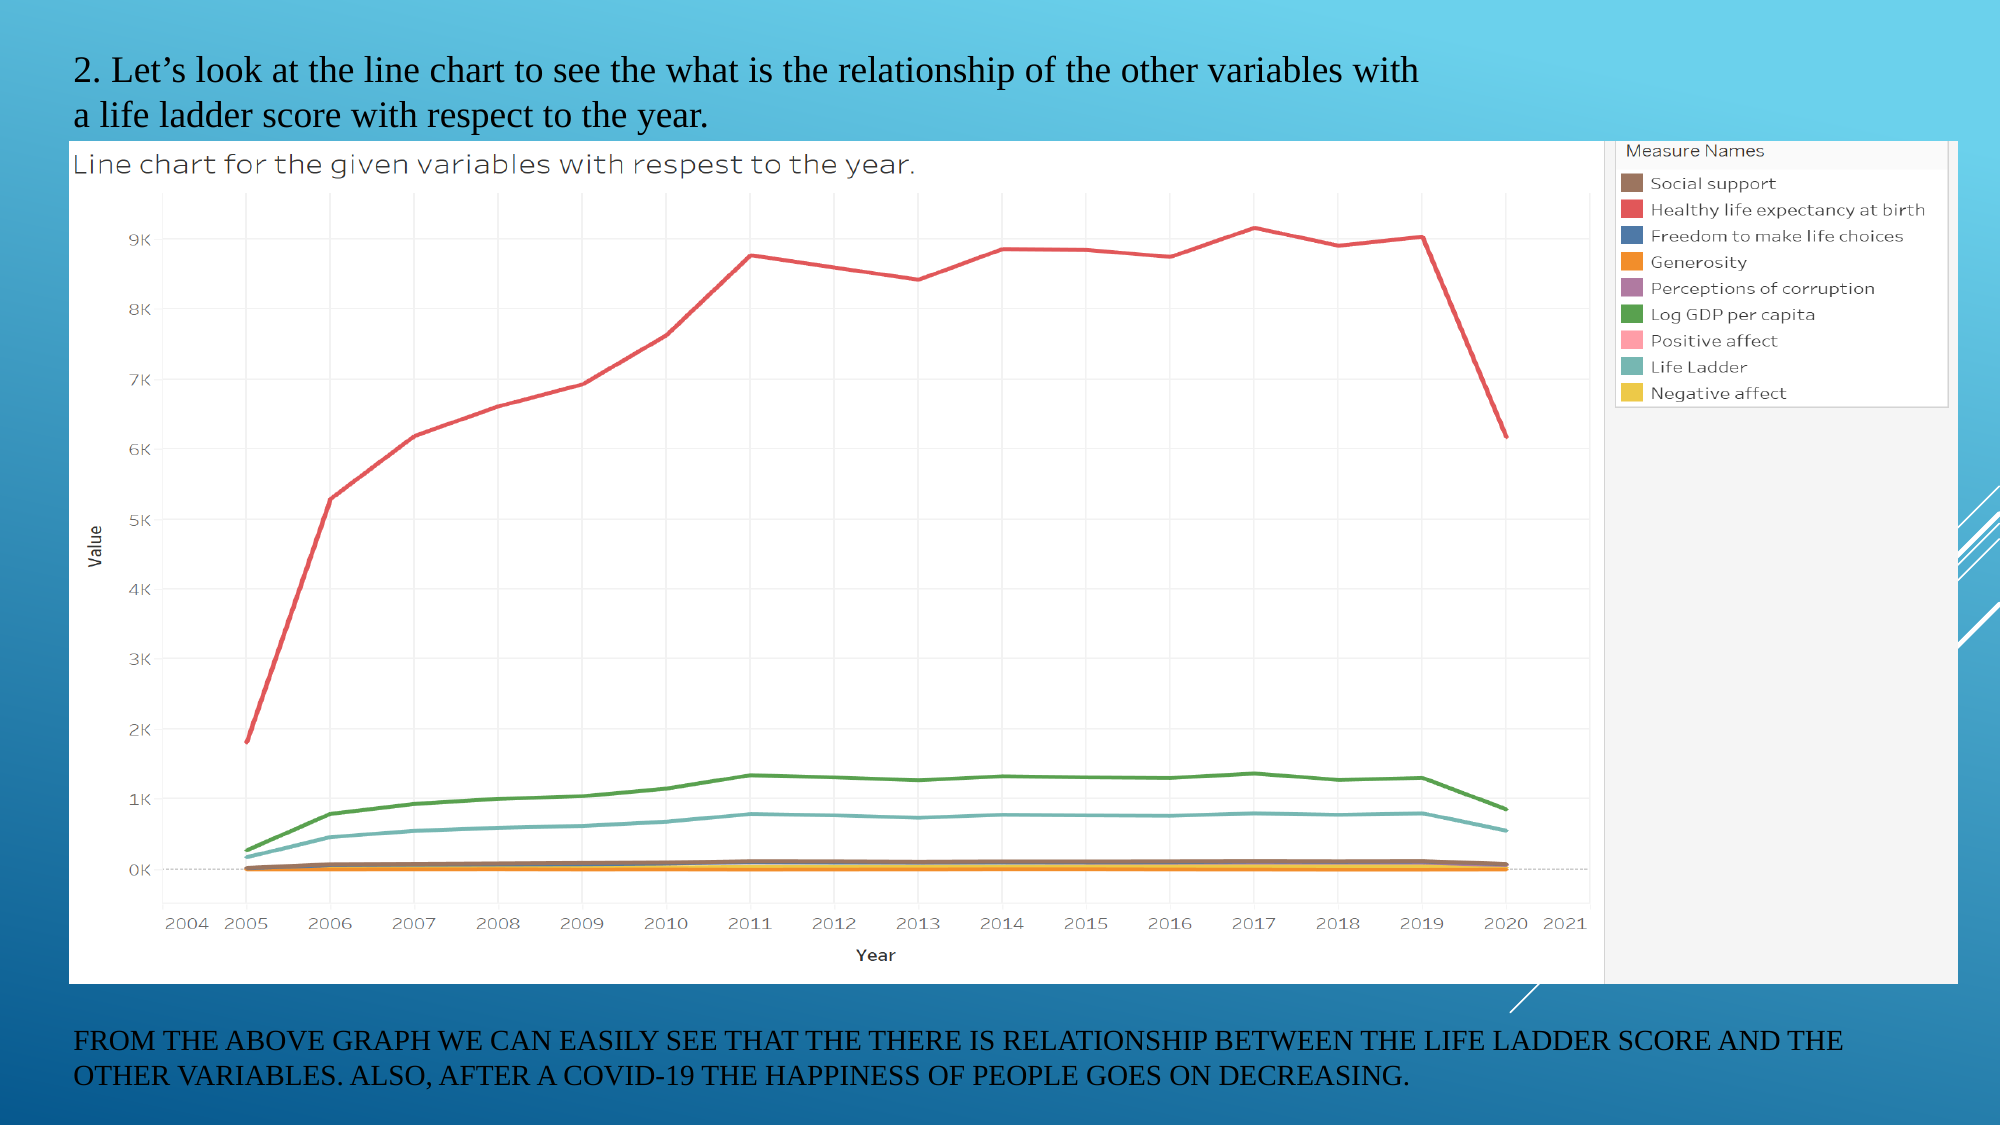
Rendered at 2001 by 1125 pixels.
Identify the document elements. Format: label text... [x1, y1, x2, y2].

picture [68, 141, 1958, 984]
title From the above graph we can easily see that the there is relationship between the life ladder score and the other variables. Also, after a COVID-19 the happiness of people goes on decreasing. [58, 983, 1958, 1125]
list 2. Let’s look at the line chart to see the what is the relationship of the other variables with a life ladder score with respect to the year. [58, 0, 1459, 422]
